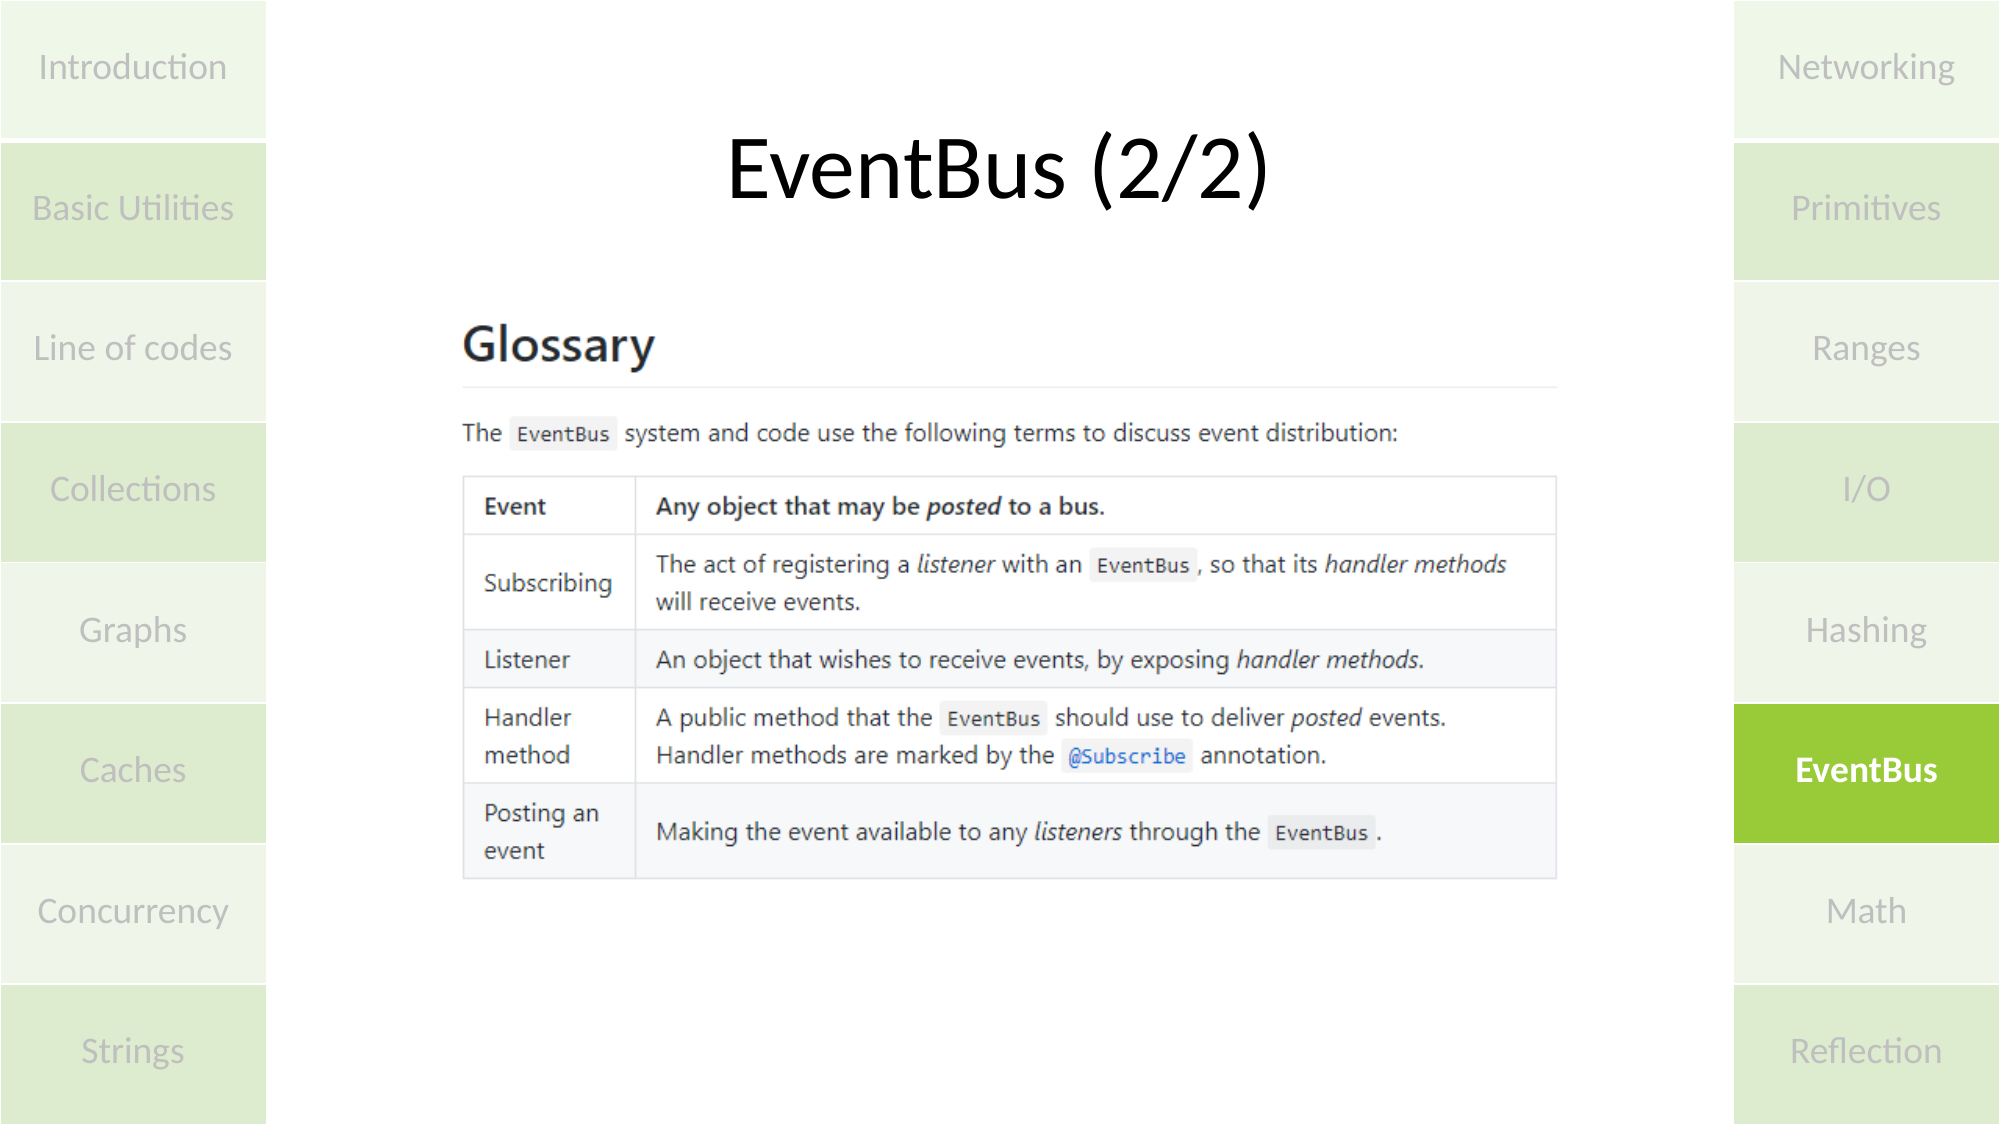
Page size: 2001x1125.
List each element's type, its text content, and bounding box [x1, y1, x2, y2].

table_cell Hashing [1734, 563, 1999, 702]
picture [438, 296, 1562, 881]
table_cell Math [1734, 845, 1999, 983]
table_cell Basic Utilities [1, 143, 266, 280]
table_cell Collections [1, 423, 266, 562]
table_cell Line of codes [1, 282, 266, 421]
table_cell Caches [1, 704, 266, 843]
table_cell Strings [1, 985, 266, 1124]
table_header Introduction [1, 1, 266, 138]
table_cell I/O [1734, 423, 1999, 562]
table_cell EventBus [1734, 704, 1999, 843]
title EventBus (2/2) [137, 59, 1863, 278]
table_cell Ranges [1734, 282, 1999, 421]
table_cell Concurrency [1, 845, 266, 983]
table_cell Primitives [1734, 143, 1999, 280]
table_cell Reflection [1734, 985, 1999, 1124]
table_header Networking [1734, 1, 1999, 138]
table_cell Graphs [1, 563, 266, 702]
